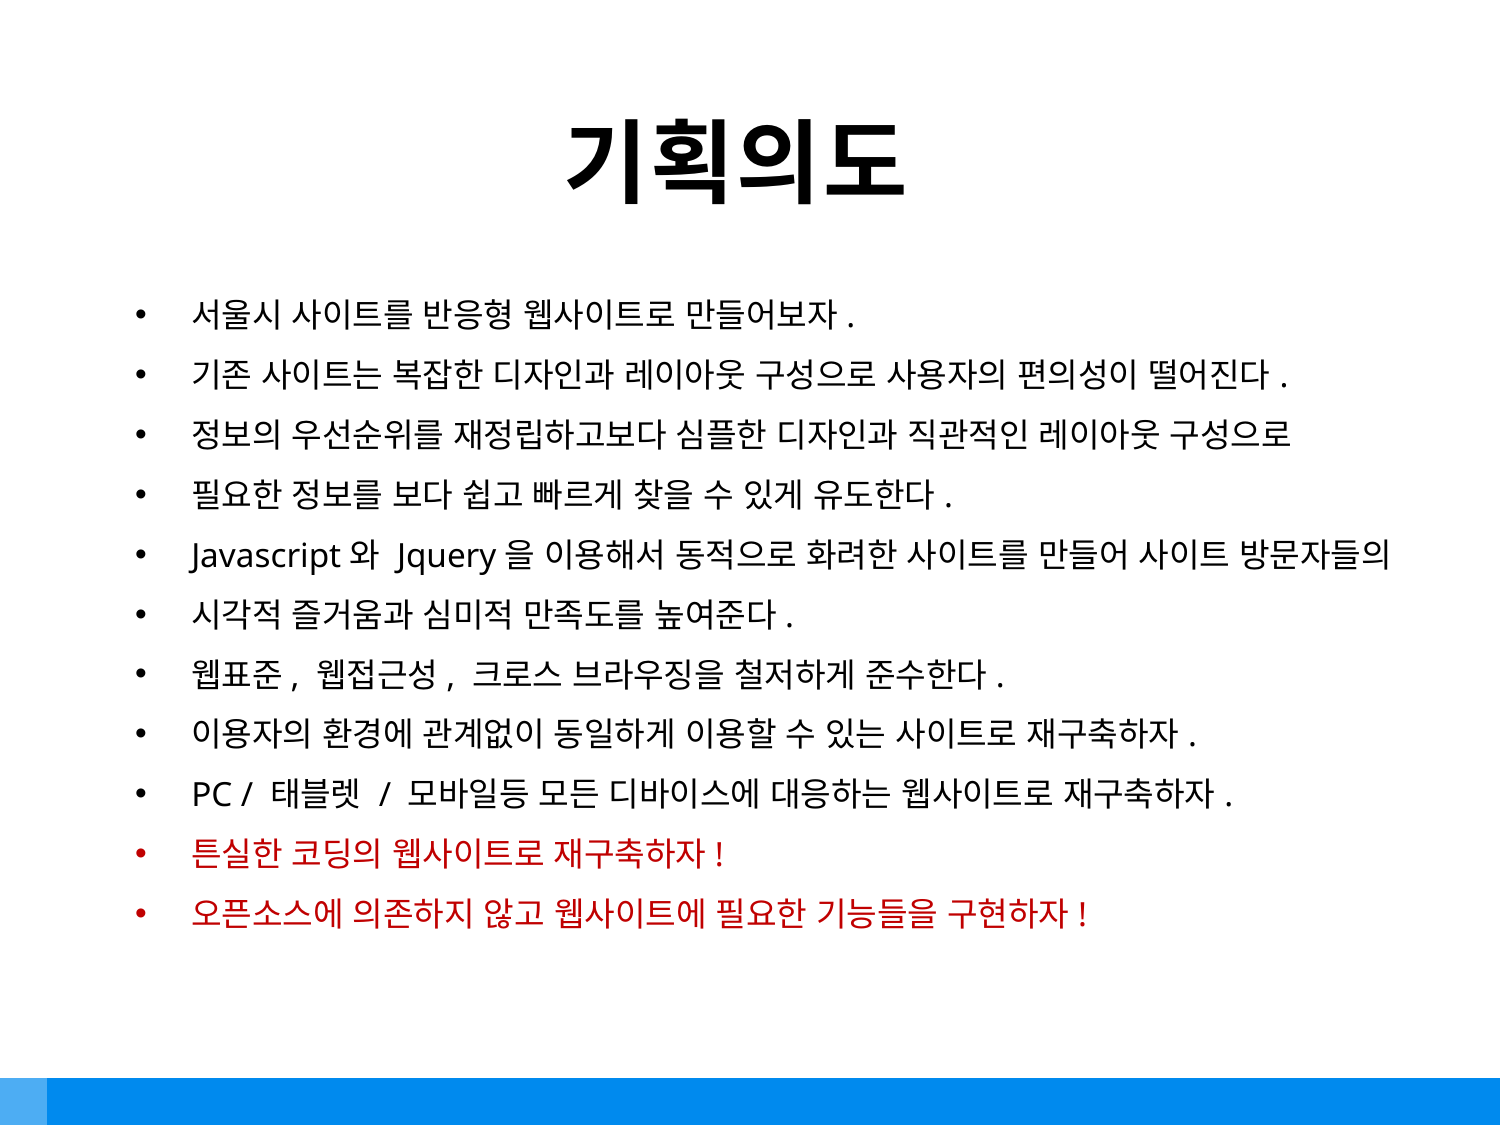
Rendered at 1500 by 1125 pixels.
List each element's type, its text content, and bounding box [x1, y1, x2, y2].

text_box 서울시 사이트를 반응형 웹사이트로 만들어보자. 기존 사이트는 복잡한 디자인과 레이아웃 구성으로 사용자의 편의성이 떨어진다. 정보의 우선순위를 재정립하고보다 심플한 디자인과 직관적인 레이아웃 구성으로 필요한 정보를 보다 쉽고 빠르게 찾을 수 있게 유도한다. Javascript와 Jquery을 이용해서 동적으로 화려한 사이트를 만들어 사이트 방문자들의 시각적 즐거움과 심미적 만족도를 높여준다. 웹표준, 웹접근성, 크로스 브라우징을 철저하게 준수한다. 이용자의 환경에 관계없이 동일하게 이용할 수 있는 사이트로 재구축하자. PC / 태블렛 / 모바일등 모든 디바이스에 대응하는 웹사이트로 재구축하자. 튼실한 코딩의 웹사이트로 재구축하자! 오픈소스에 의존하지 않고 웹사이트에 필요한 기능들을 구현하자! [120, 267, 1418, 941]
title 기획의도 [75, 66, 1425, 254]
